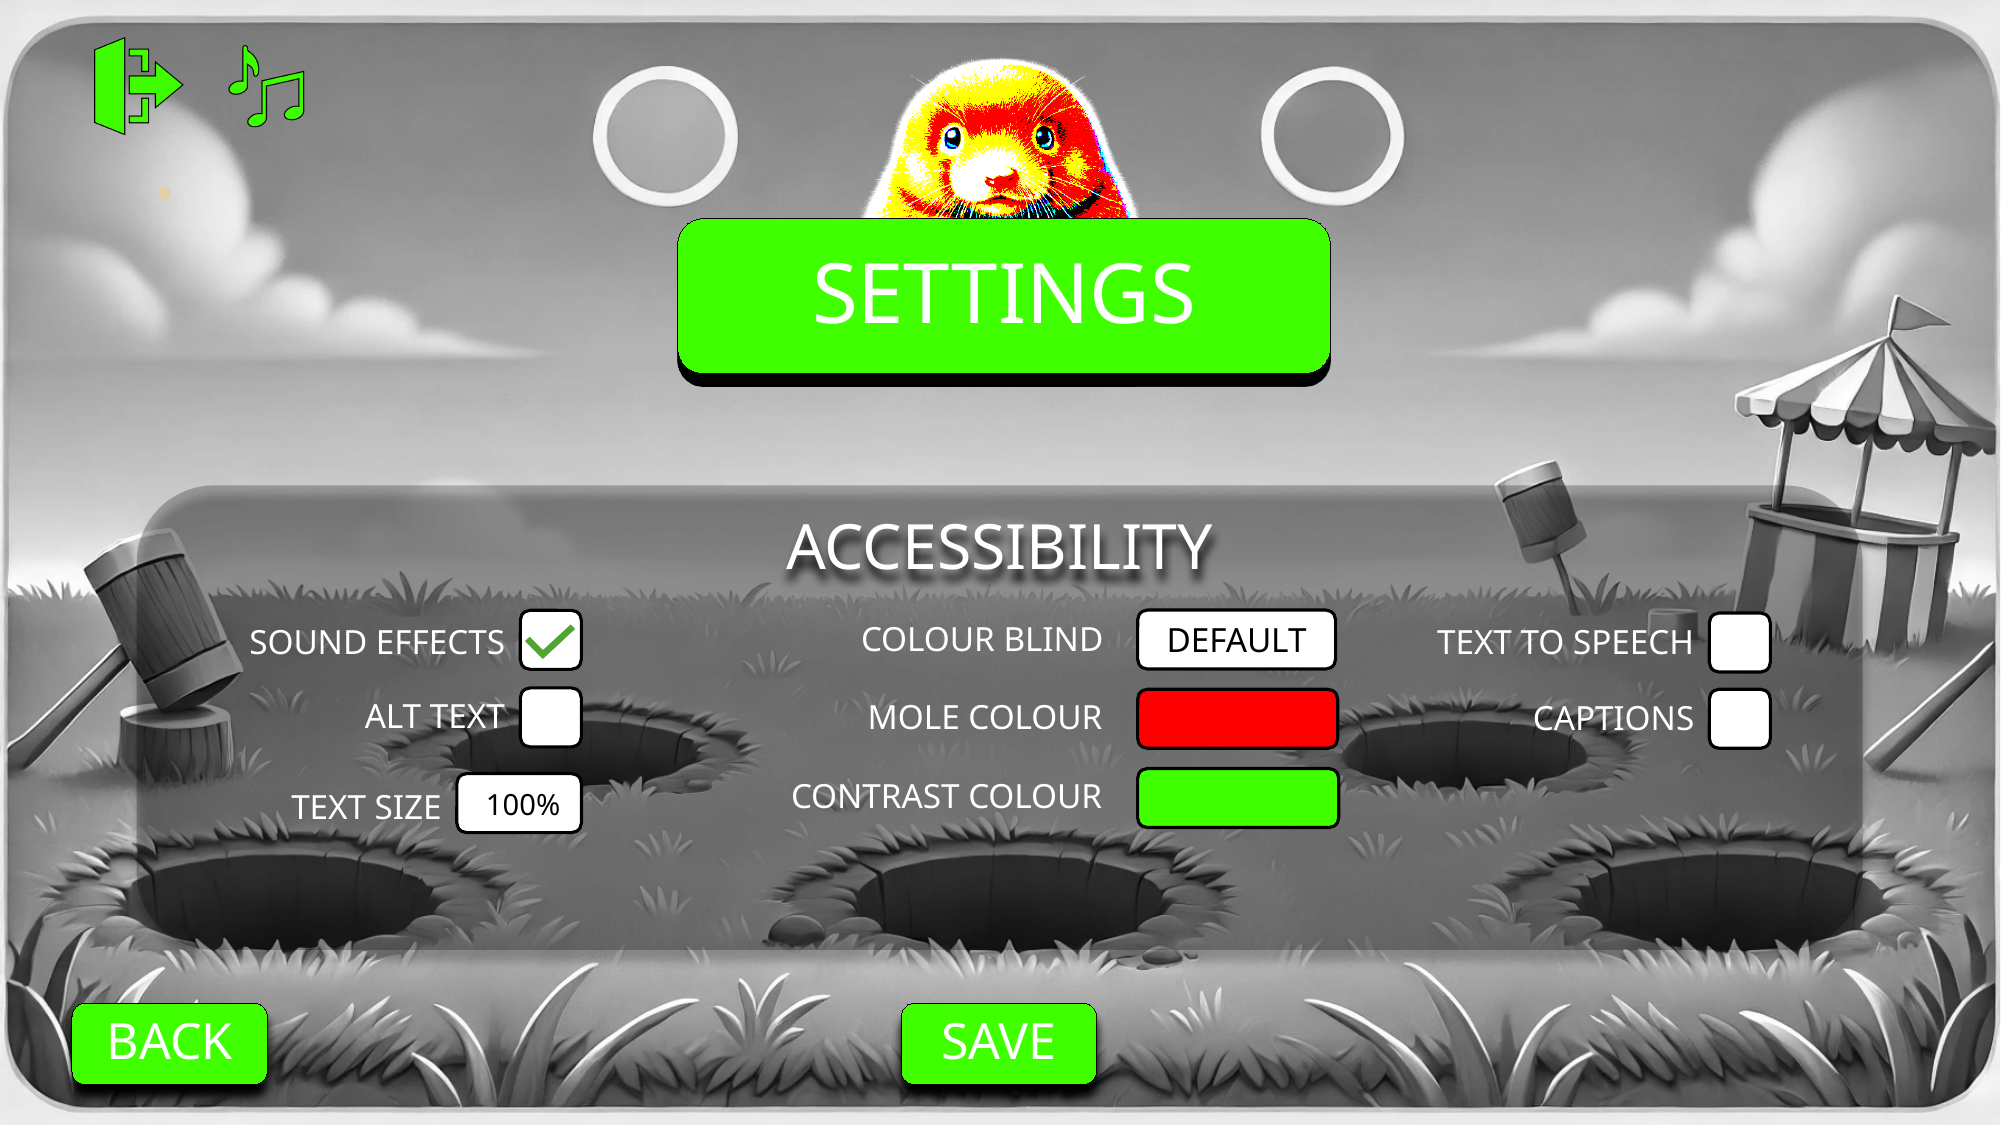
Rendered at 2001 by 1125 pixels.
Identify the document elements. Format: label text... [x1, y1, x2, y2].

text_box [1709, 687, 1772, 750]
text_box SAVE [901, 1003, 1097, 1085]
text_box [1136, 687, 1340, 750]
text_box ACCESSIBILITY [136, 485, 1863, 950]
text_box TEXT SIZE [129, 778, 457, 834]
text_box [1136, 766, 1341, 830]
text_box [455, 771, 582, 835]
text_box DEFAULT [1136, 608, 1338, 671]
title . [137, 59, 816, 278]
text_box ALT TEXT [192, 687, 520, 743]
text_box COLOUR BLIND [816, 610, 1119, 666]
title . [1185, 59, 1863, 278]
text_box [1710, 611, 1772, 674]
text_box [521, 608, 583, 671]
text_box BACK [71, 1003, 268, 1085]
text_box MOLE COLOUR [839, 688, 1118, 744]
text_box CONTRAST COLOUR [769, 768, 1118, 824]
text_box SOUND EFFECTS [218, 613, 521, 669]
text_box CAPTIONS [1406, 689, 1710, 745]
text_box 100% [461, 778, 585, 829]
picture [0, 0, 2001, 1125]
text_box TEXT TO SPEECH [1406, 613, 1710, 669]
text_box SETTINGS [677, 218, 1331, 374]
text_box [518, 686, 583, 749]
